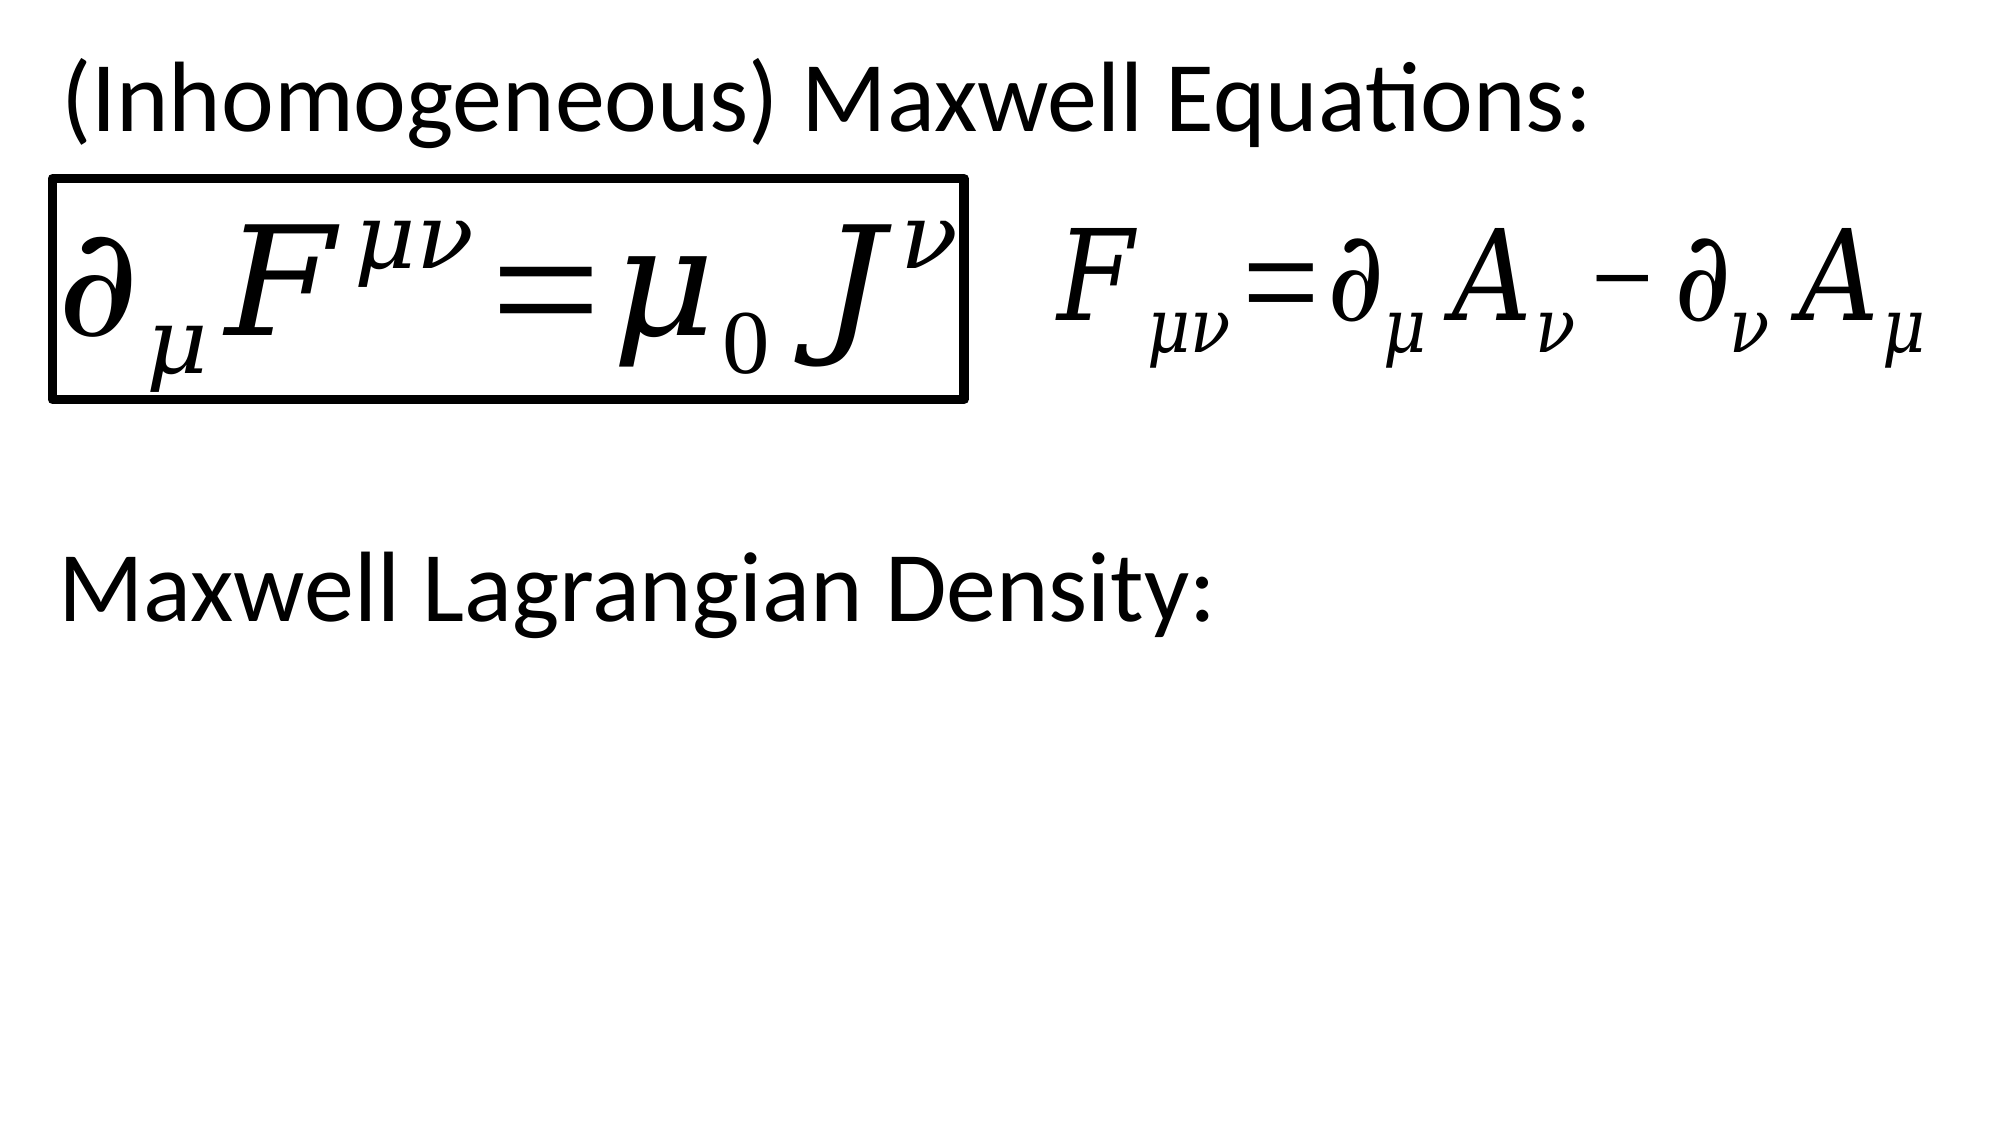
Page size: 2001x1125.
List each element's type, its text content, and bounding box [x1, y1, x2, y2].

text_box (Inhomogeneous) Maxwell Equations: [46, 24, 1608, 159]
text_box Maxwell Lagrangian Density: [43, 514, 1233, 649]
